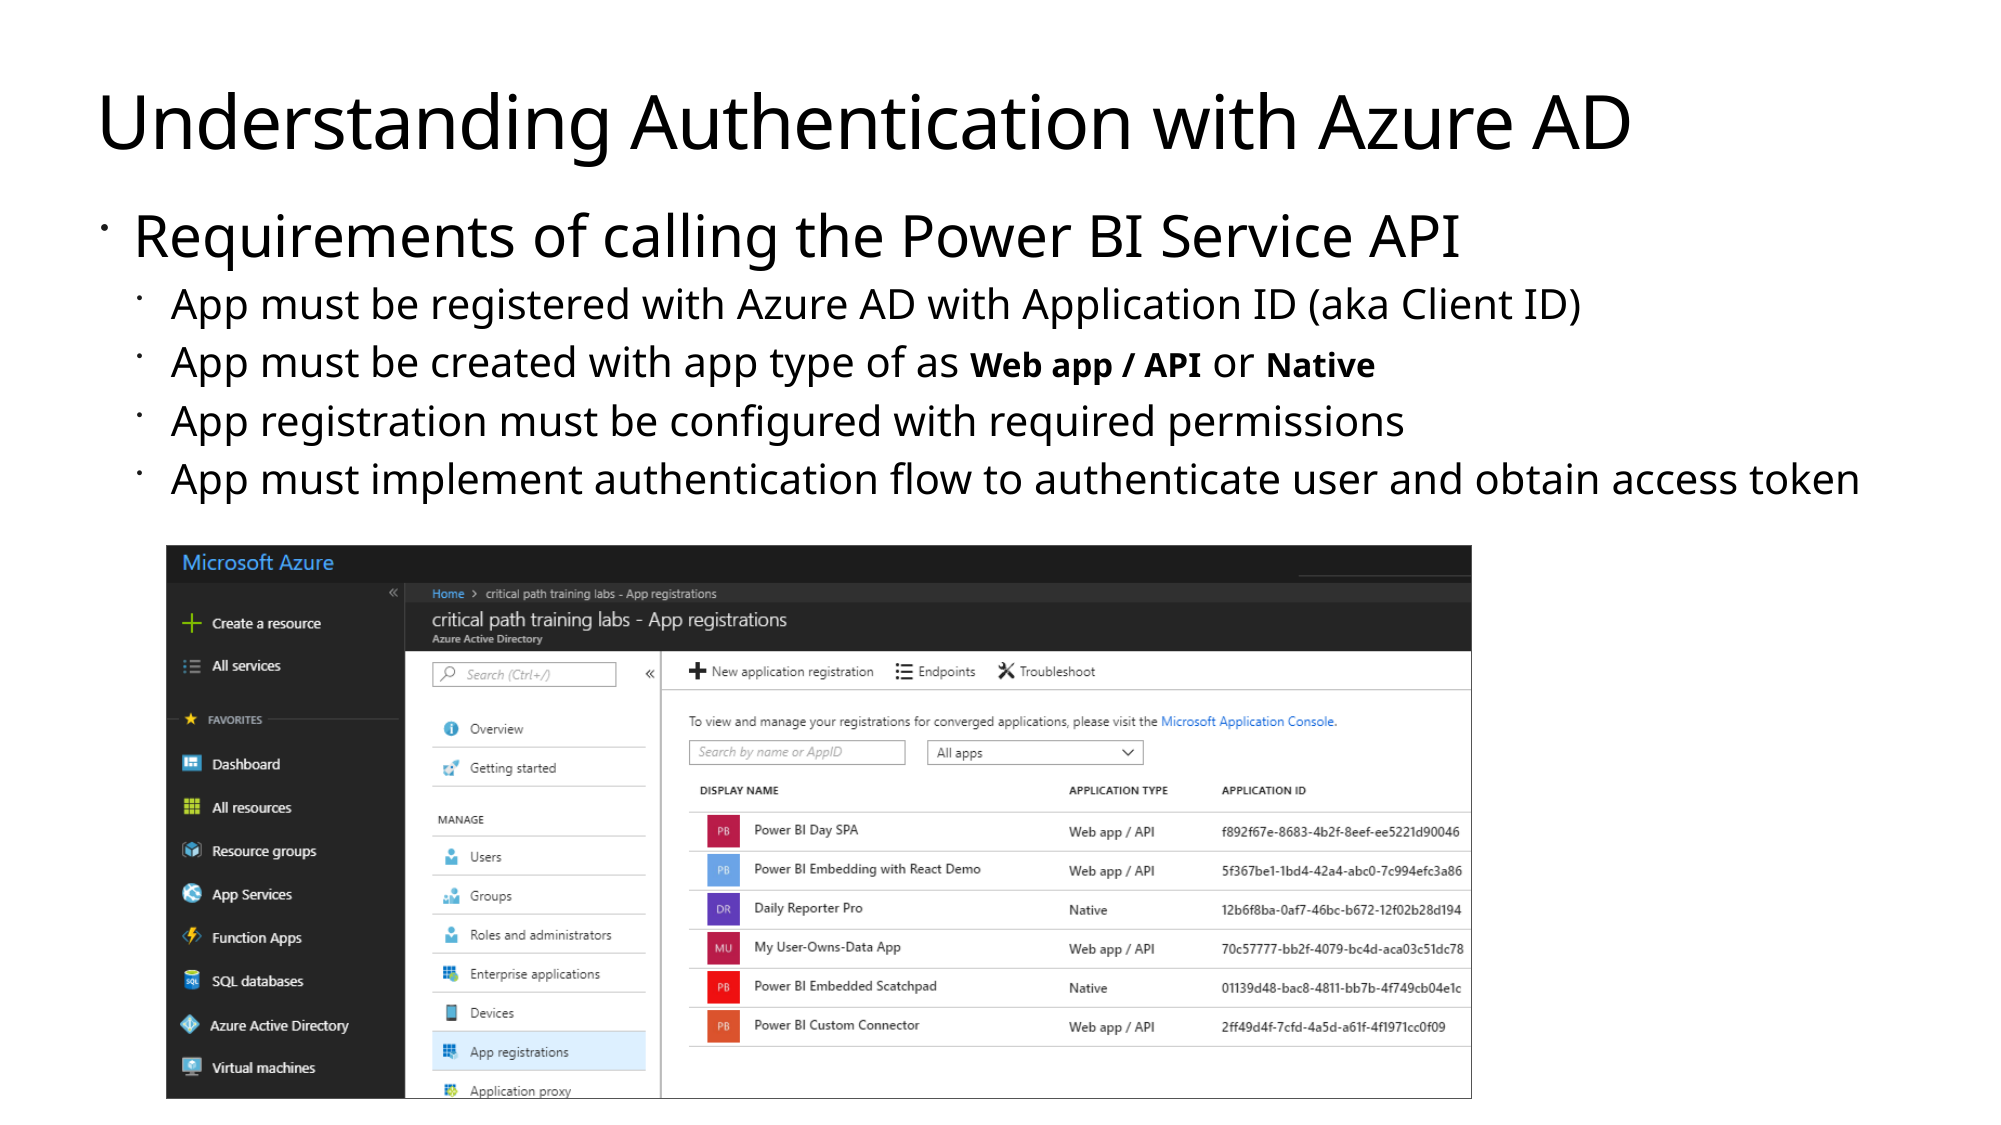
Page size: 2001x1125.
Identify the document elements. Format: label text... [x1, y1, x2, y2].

title Understanding Authentication with Azure AD [96, 75, 1904, 166]
list Requirements of calling the Power BI Service API App must be registered with Azure AD with Application ID (aka Client ID) App must be created with app type of as Web app / API or Native App registration must be configured with required permissions App must implement authentication flow to authenticate user and obtain access token [95, 199, 1904, 513]
picture [165, 545, 1472, 1100]
